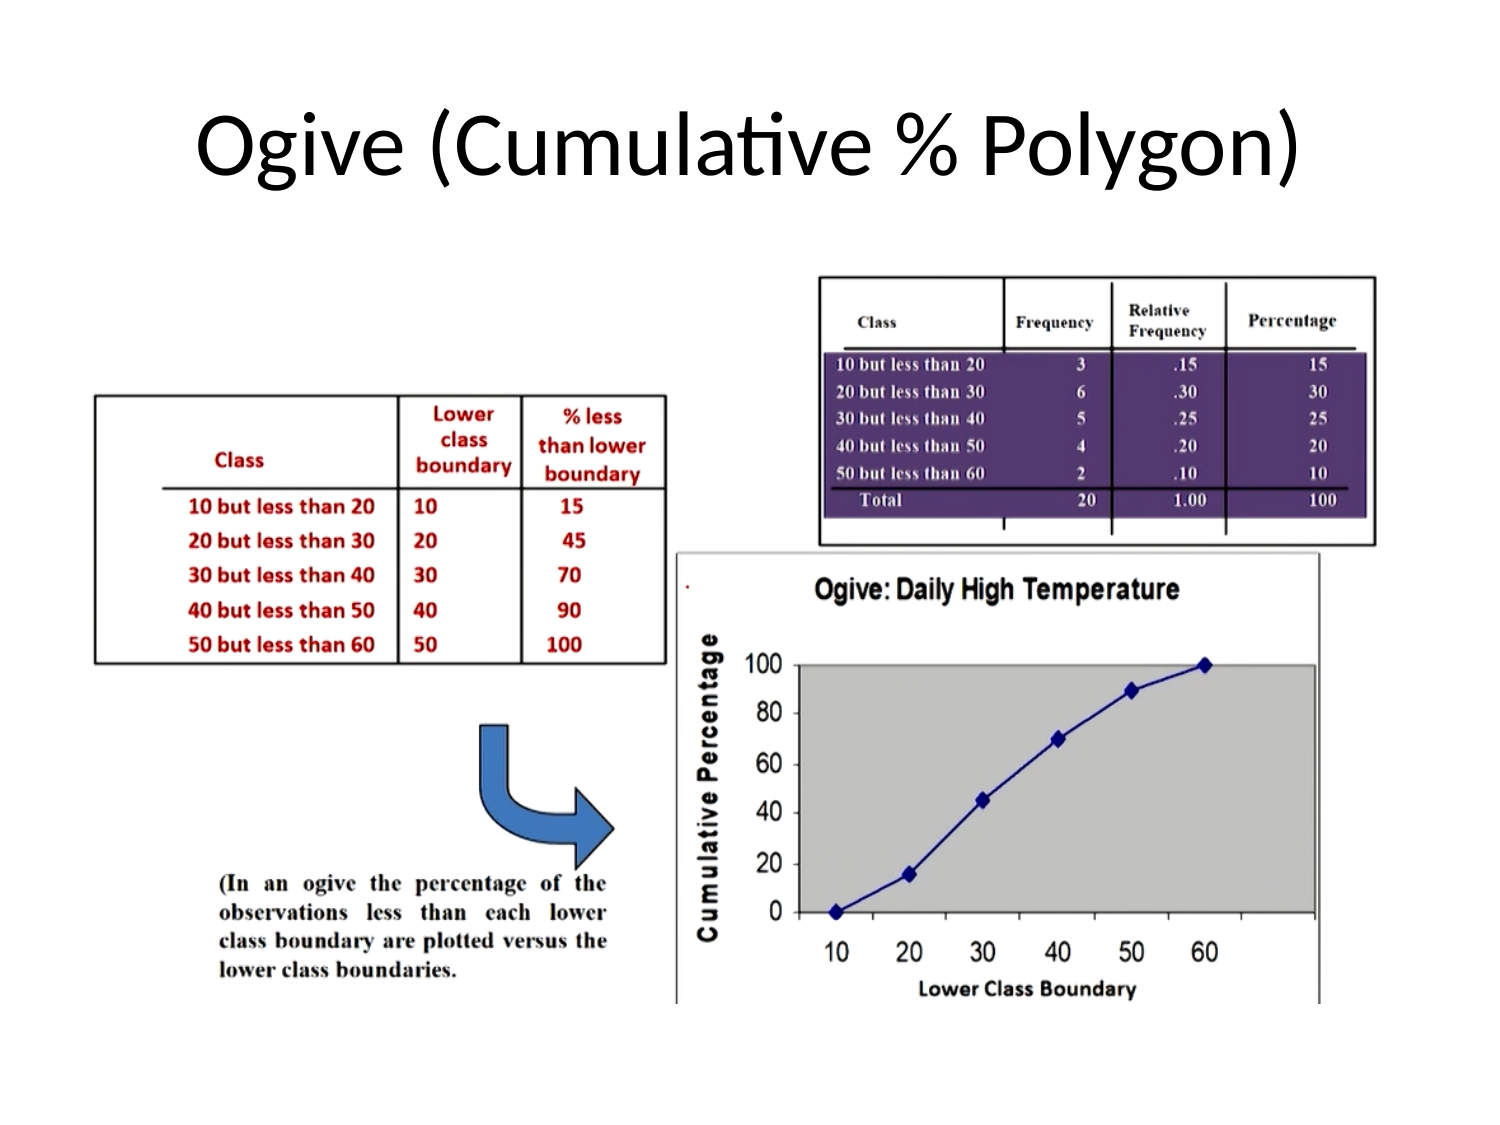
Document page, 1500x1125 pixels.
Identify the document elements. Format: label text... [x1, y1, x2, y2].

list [74, 263, 1426, 1004]
title Ogive (Cumulative % Polygon) [75, 45, 1425, 233]
